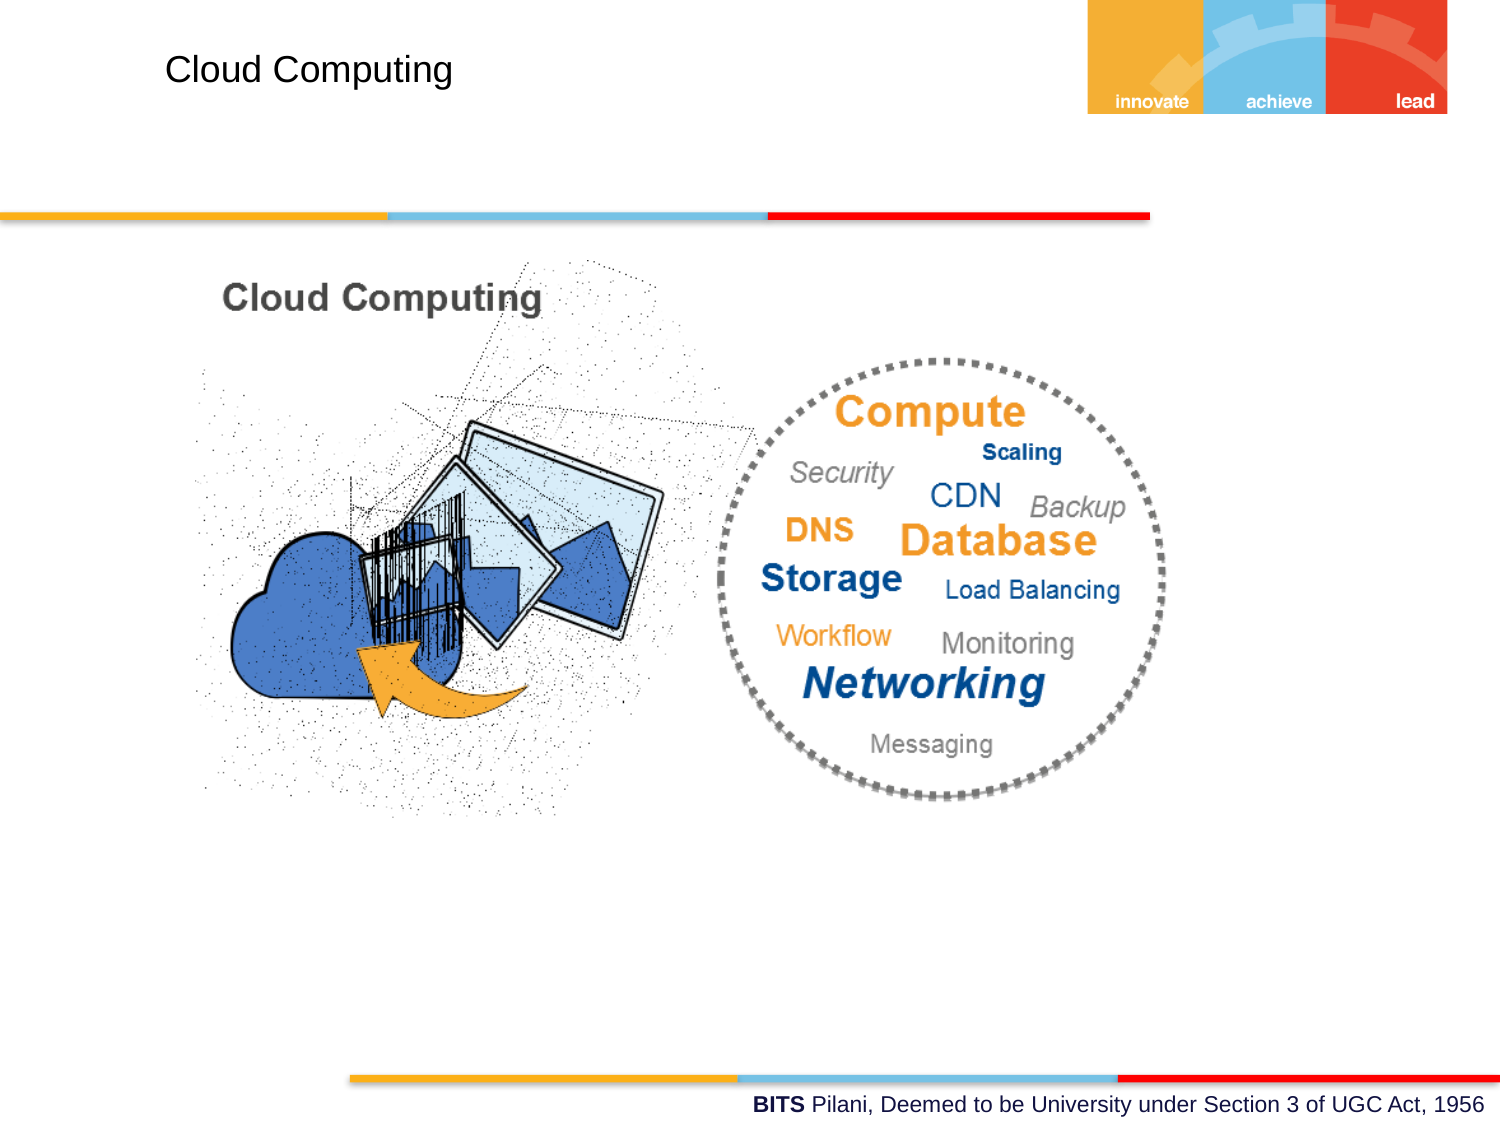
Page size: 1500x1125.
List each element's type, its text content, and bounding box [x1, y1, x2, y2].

picture [194, 259, 1219, 818]
picture [1087, 0, 1448, 114]
text_box Cloud Computing [149, 37, 900, 98]
